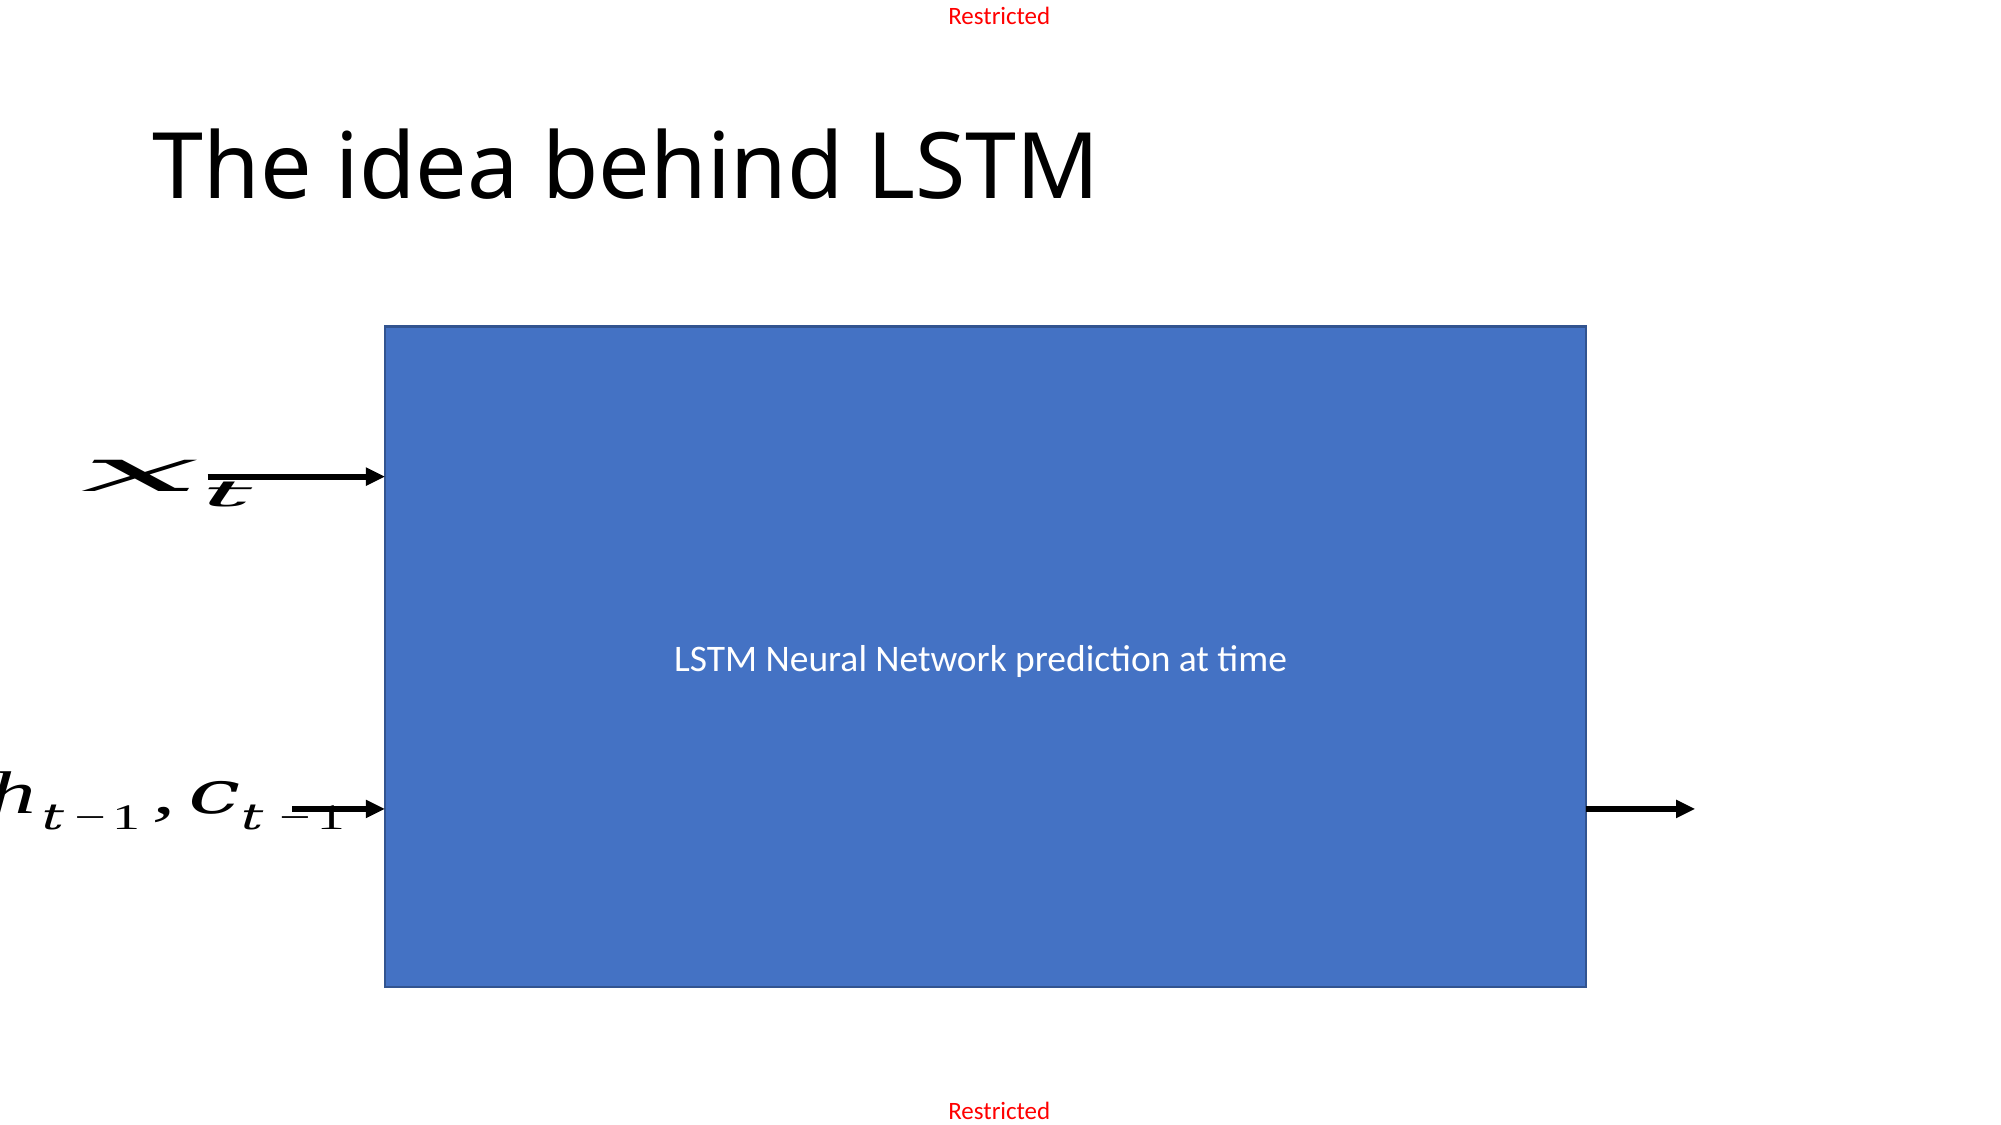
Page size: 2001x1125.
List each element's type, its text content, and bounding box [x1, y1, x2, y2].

title The idea behind LSTM [137, 59, 1863, 278]
